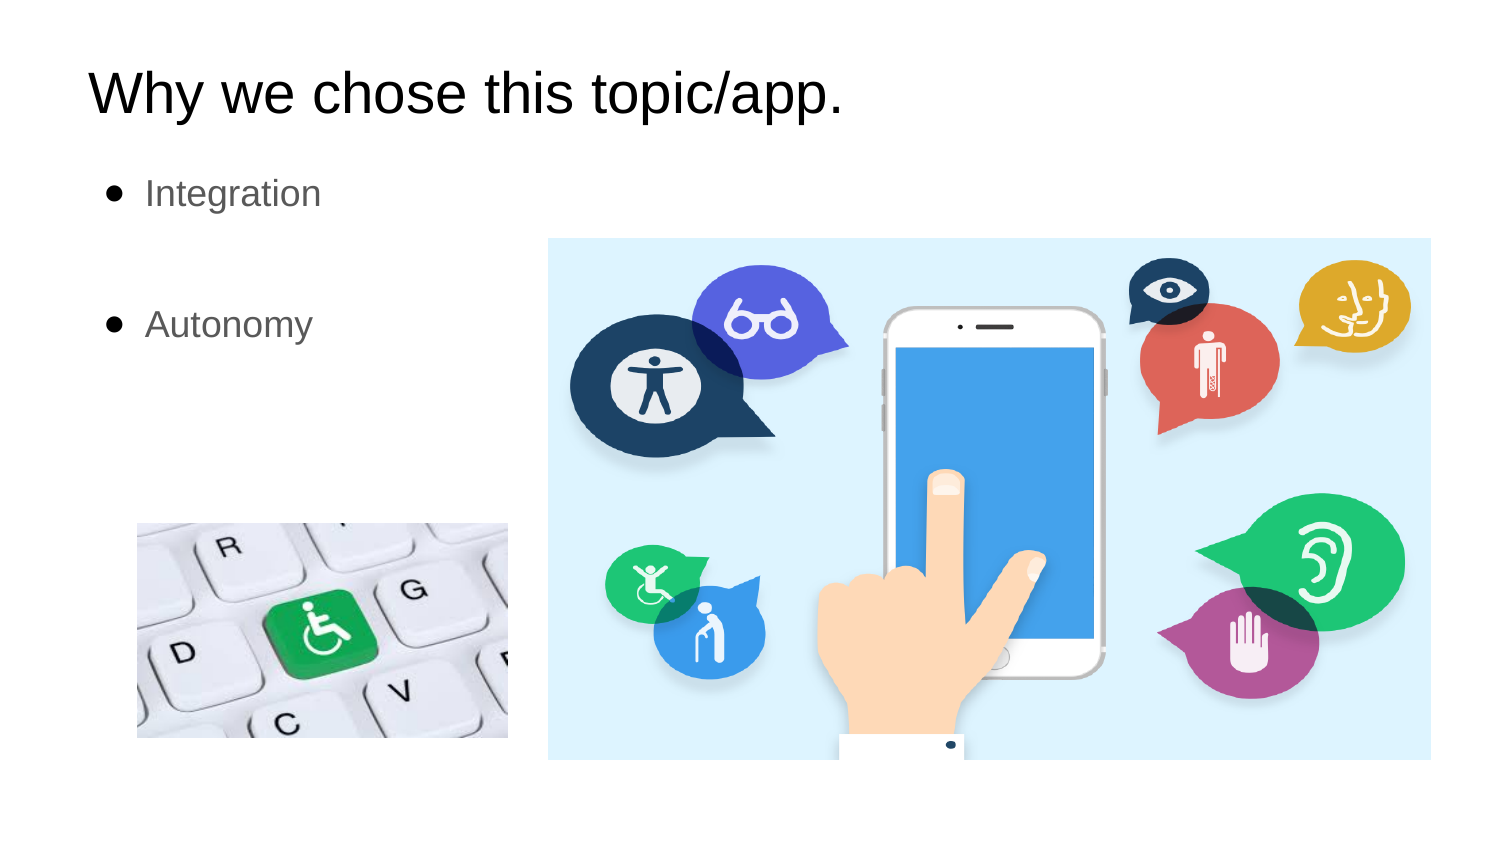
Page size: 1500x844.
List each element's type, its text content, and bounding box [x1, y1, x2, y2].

title Why we chose this topic/app. [77, 33, 1048, 157]
list Integration Autonomy [77, 168, 1048, 570]
picture [137, 523, 509, 739]
picture [548, 237, 1431, 761]
